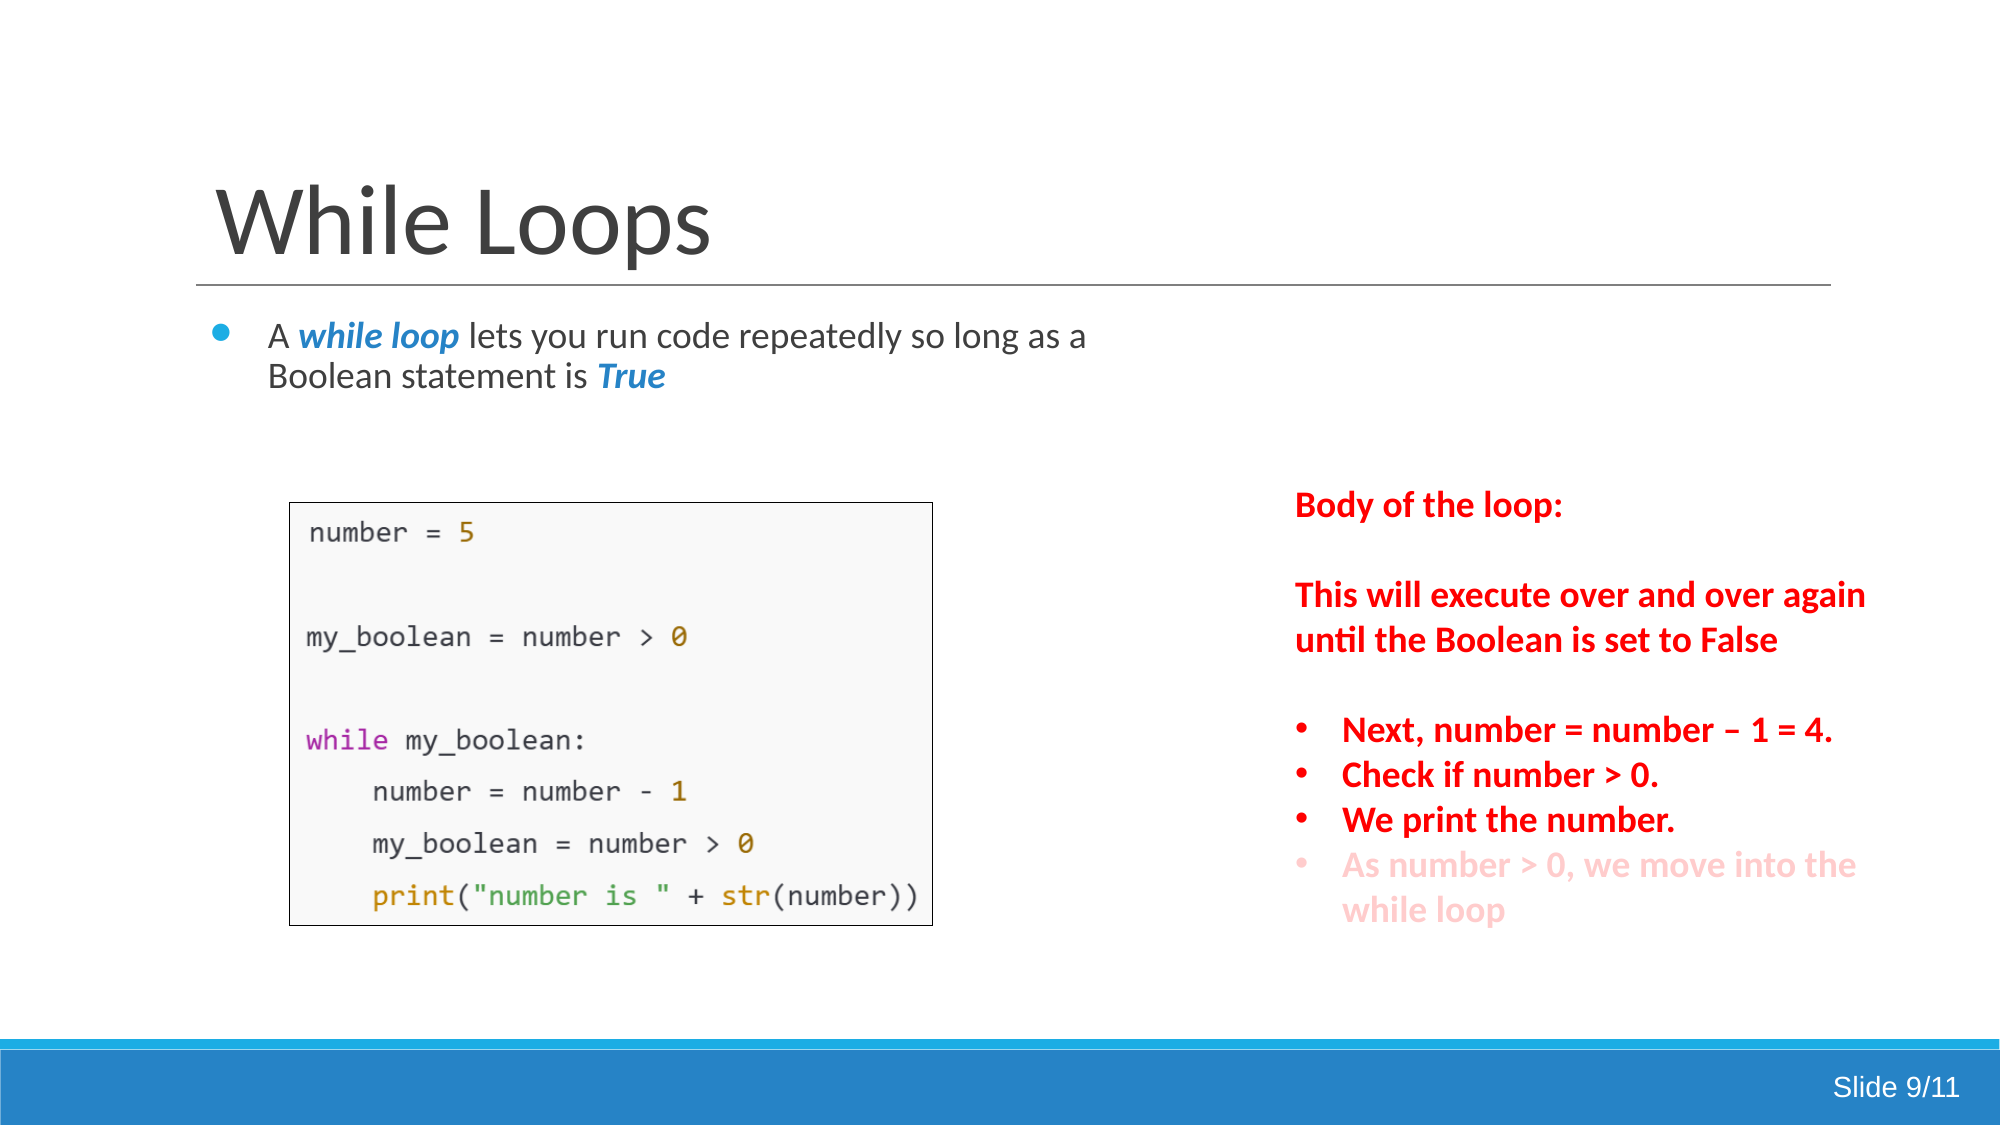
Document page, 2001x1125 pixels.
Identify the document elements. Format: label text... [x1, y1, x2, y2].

title While Loops [200, 44, 1850, 283]
text_box A while loop lets you run code repeatedly so long as a Boolean statement is True [192, 308, 1127, 870]
text_box Slide 9/11 [1817, 1053, 2000, 1125]
text_box Body of the loop: This will execute over and over again until the Boolean is set to False Next, number = number – 1 = 4. Check if number > 0. We print the number. As number > 0, we move into the while loop [1280, 465, 1925, 946]
picture [288, 502, 933, 926]
